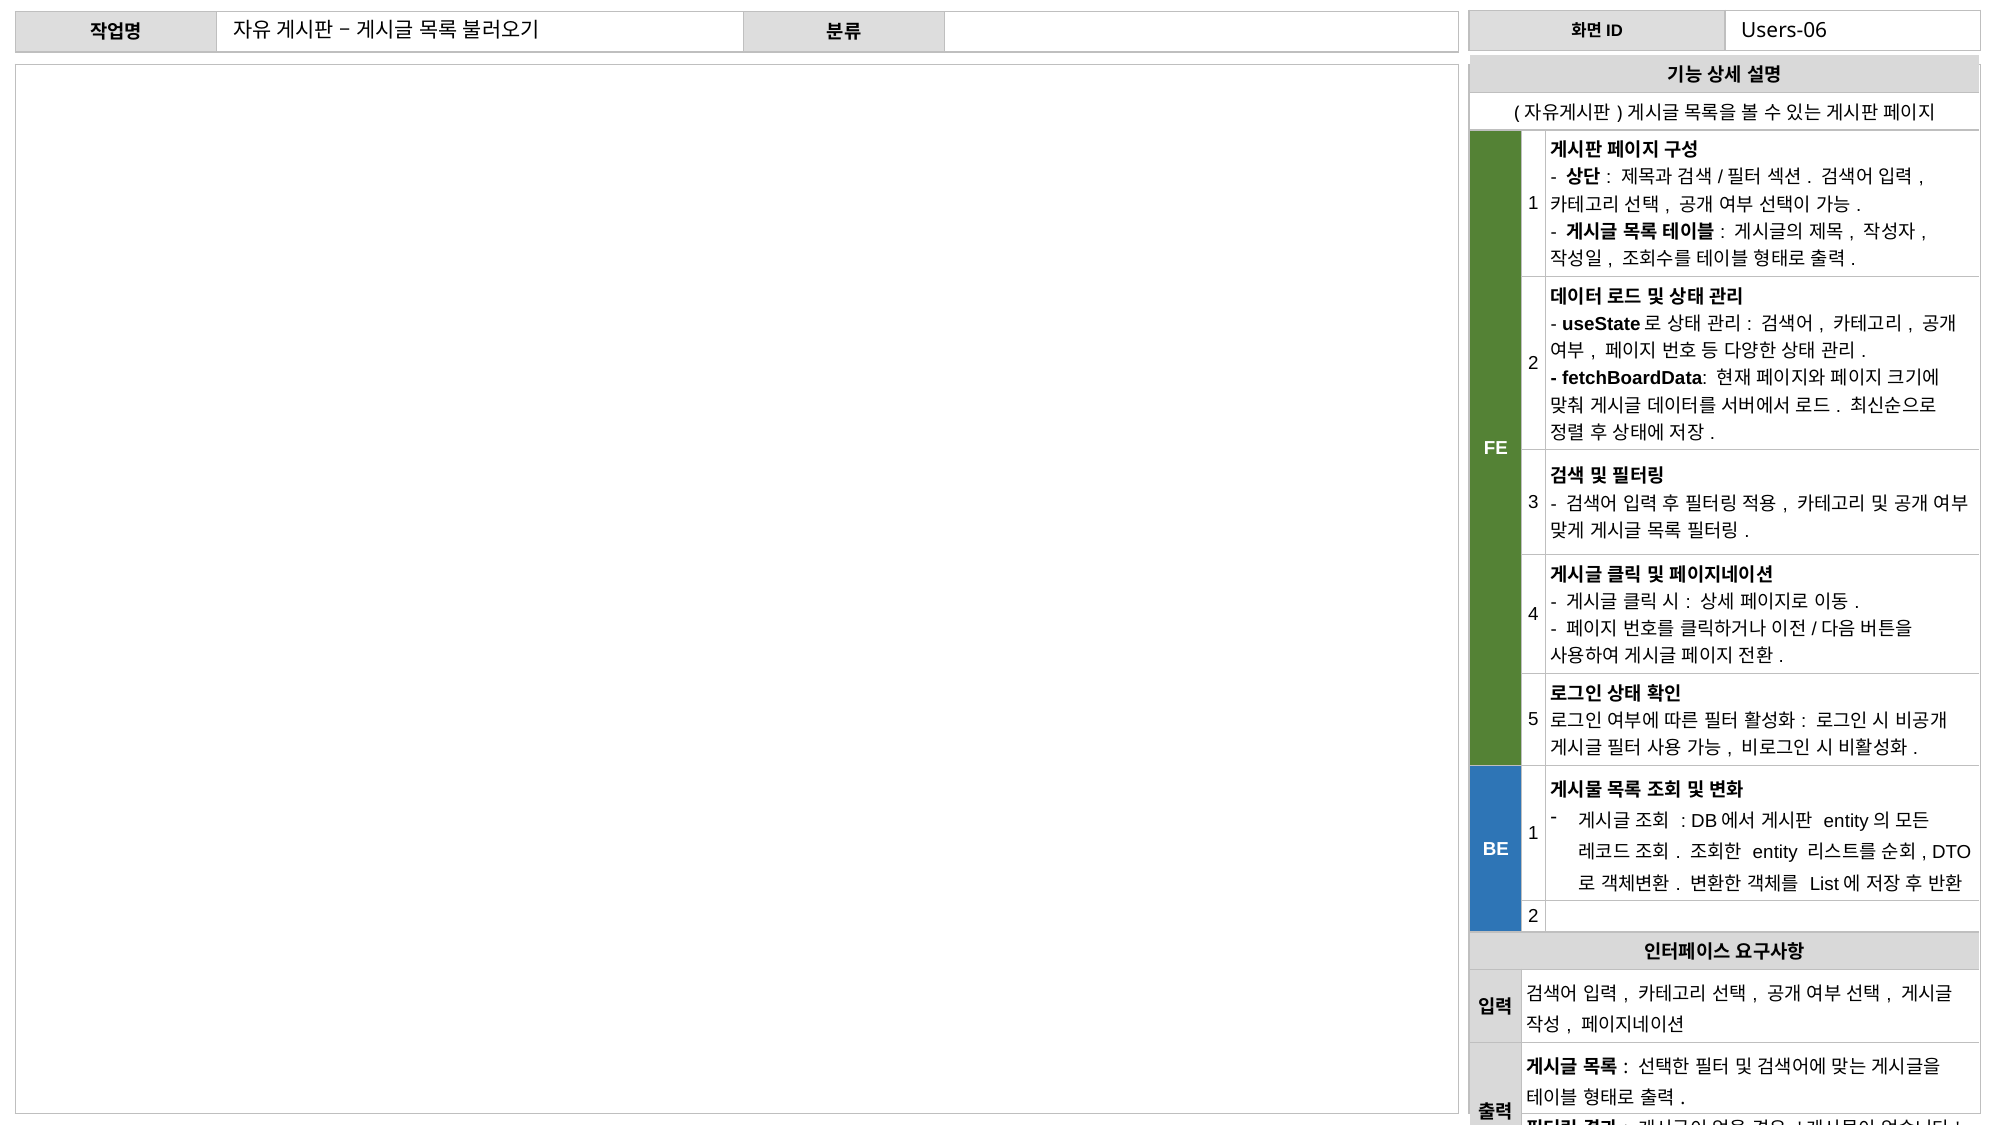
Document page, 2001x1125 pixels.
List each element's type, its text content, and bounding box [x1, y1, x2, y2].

table_cell [1546, 901, 1979, 931]
table_cell (자유게시판)게시글 목록을 볼 수 있는 게시판 페이지 [1470, 93, 1979, 129]
table_cell 1 [1522, 766, 1545, 900]
list 자유 게시판 – 게시글 목록 불러오기 [218, 11, 742, 51]
table_cell 3 [1522, 450, 1545, 554]
table_cell 데이터 로드 및 상태 관리 - useState로 상태 관리: 검색어, 카테고리, 공개 여부, 페이지 번호 등 다양한 상태 관리. - fetchBoardData: 현재 페이지와 페이지 크기에 맞춰 게시글 데이터를 서버에서 로드. 최신순으로 정렬 후 상태에 저장. [1546, 277, 1979, 449]
table_cell 2 [1522, 277, 1545, 449]
table_cell 1 [1522, 131, 1545, 276]
text_box [946, 11, 1455, 51]
table_header 기능 상세 설명 [1470, 55, 1979, 92]
table_cell 게시판 페이지 구성 - 상단: 제목과 검색/필터 섹션. 검색어 입력, 카테고리 선택, 공개 여부 선택이 가능. - 게시글 목록 테이블: 게시글의 제목, 작성자, 작성일, 조회수를 테이블 형태로 출력. [1546, 131, 1979, 276]
table_cell 로그인 상태 확인 로그인 여부에 따른 필터 활성화: 로그인 시 비공개 게시글 필터 사용 가능, 비로그인 시 비활성화. [1546, 674, 1979, 765]
table_cell FE [1470, 131, 1521, 765]
text_box Users-06 [1726, 11, 1979, 51]
table_cell 게시물 목록 조회 및 변화 게시글 조회 : DB에서 게시판 entity의 모든 레코드 조회. 조회한 entity 리스트를 순회, DTO로 객체변환. 변환한 객체를 List에 저장 후 반환 [1546, 766, 1979, 900]
table_cell 게시글 목록: 선택한 필터 및 검색어에 맞는 게시글을 테이블 형태로 출력. 필터링 결과: 게시글이 없을 경우 '게시물이 없습니다' 메시지 출력. [1522, 1043, 1979, 1125]
table_cell 검색어 입력, 카테고리 선택, 공개 여부 선택, 게시글 작성, 페이지네이션 [1522, 970, 1979, 1042]
table_cell 입력 [1470, 970, 1521, 1042]
table_cell 2 [1522, 901, 1545, 931]
table_cell 검색 및 필터링 - 검색어 입력 후 필터링 적용, 카테고리 및 공개 여부 맞게 게시글 목록 필터링. [1546, 450, 1979, 554]
table_cell 인터페이스 요구사항 [1470, 933, 1979, 969]
table_cell 4 [1522, 555, 1545, 673]
table_cell 5 [1522, 674, 1545, 765]
table_cell 출력 [1470, 1043, 1521, 1125]
table_cell BE [1470, 766, 1521, 931]
table_cell 게시글 클릭 및 페이지네이션 - 게시글 클릭 시: 상세 페이지로 이동. - 페이지 번호를 클릭하거나 이전/다음 버튼을 사용하여 게시글 페이지 전환. [1546, 555, 1979, 673]
